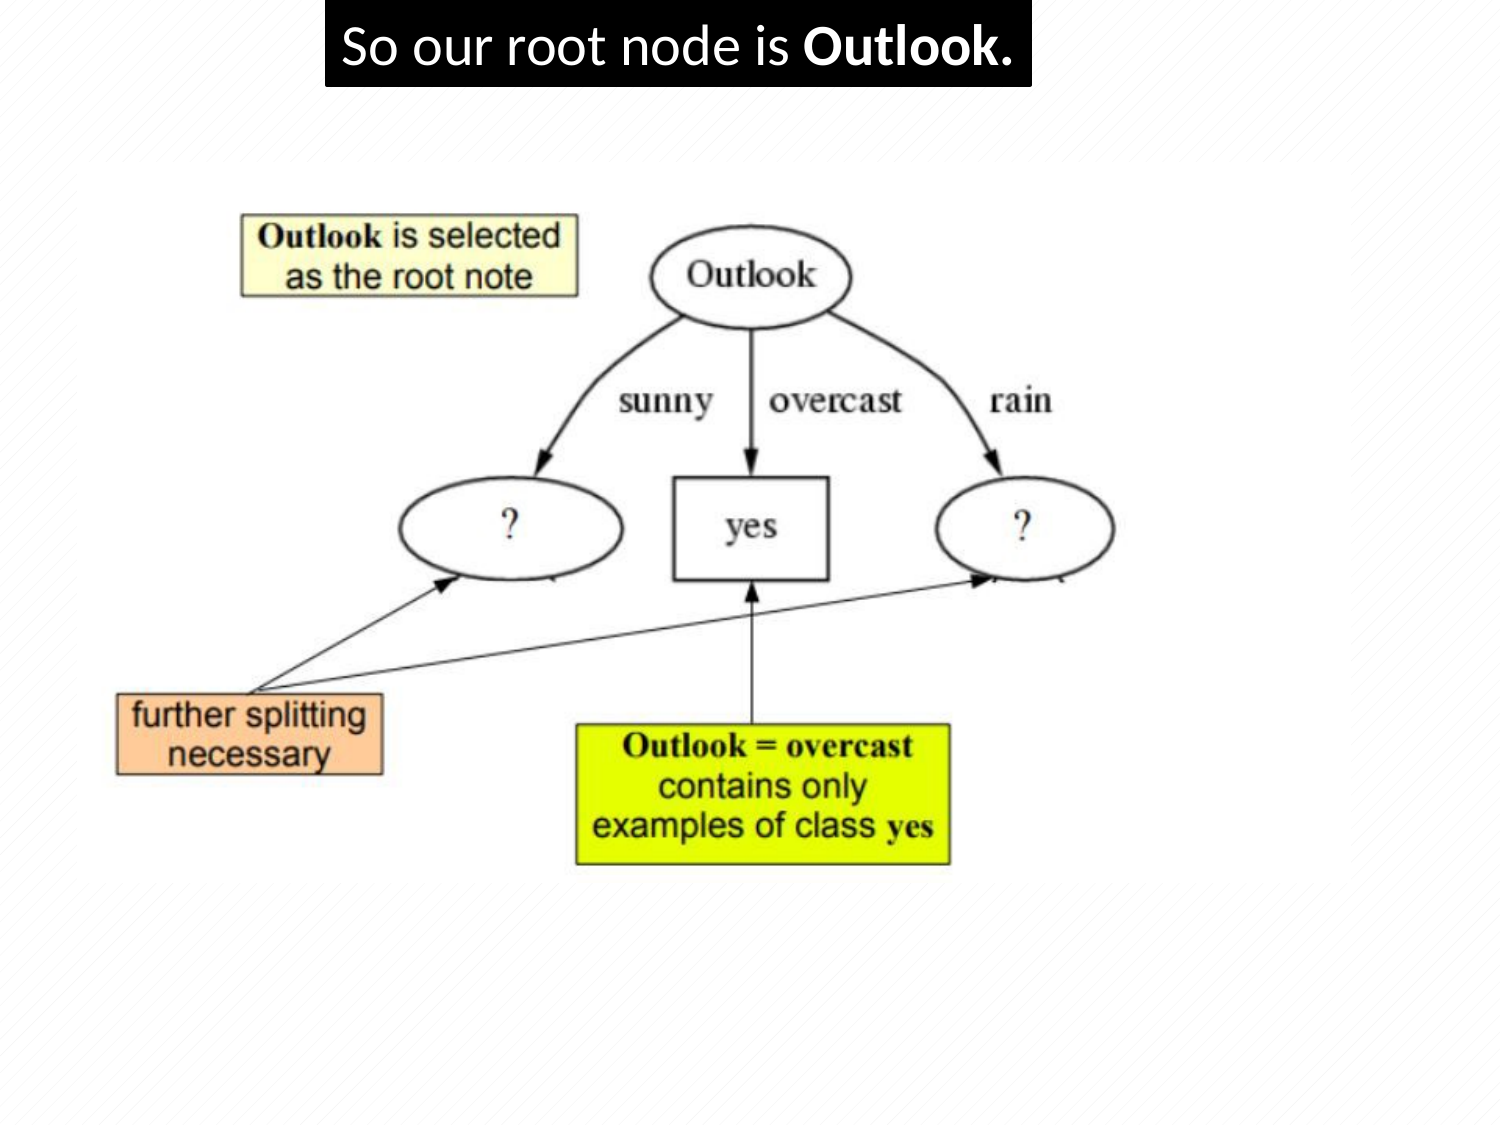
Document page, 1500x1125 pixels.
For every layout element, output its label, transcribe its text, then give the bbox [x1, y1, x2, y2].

text_box So our root node is Outlook. [325, 0, 1032, 87]
picture [77, 162, 1352, 884]
